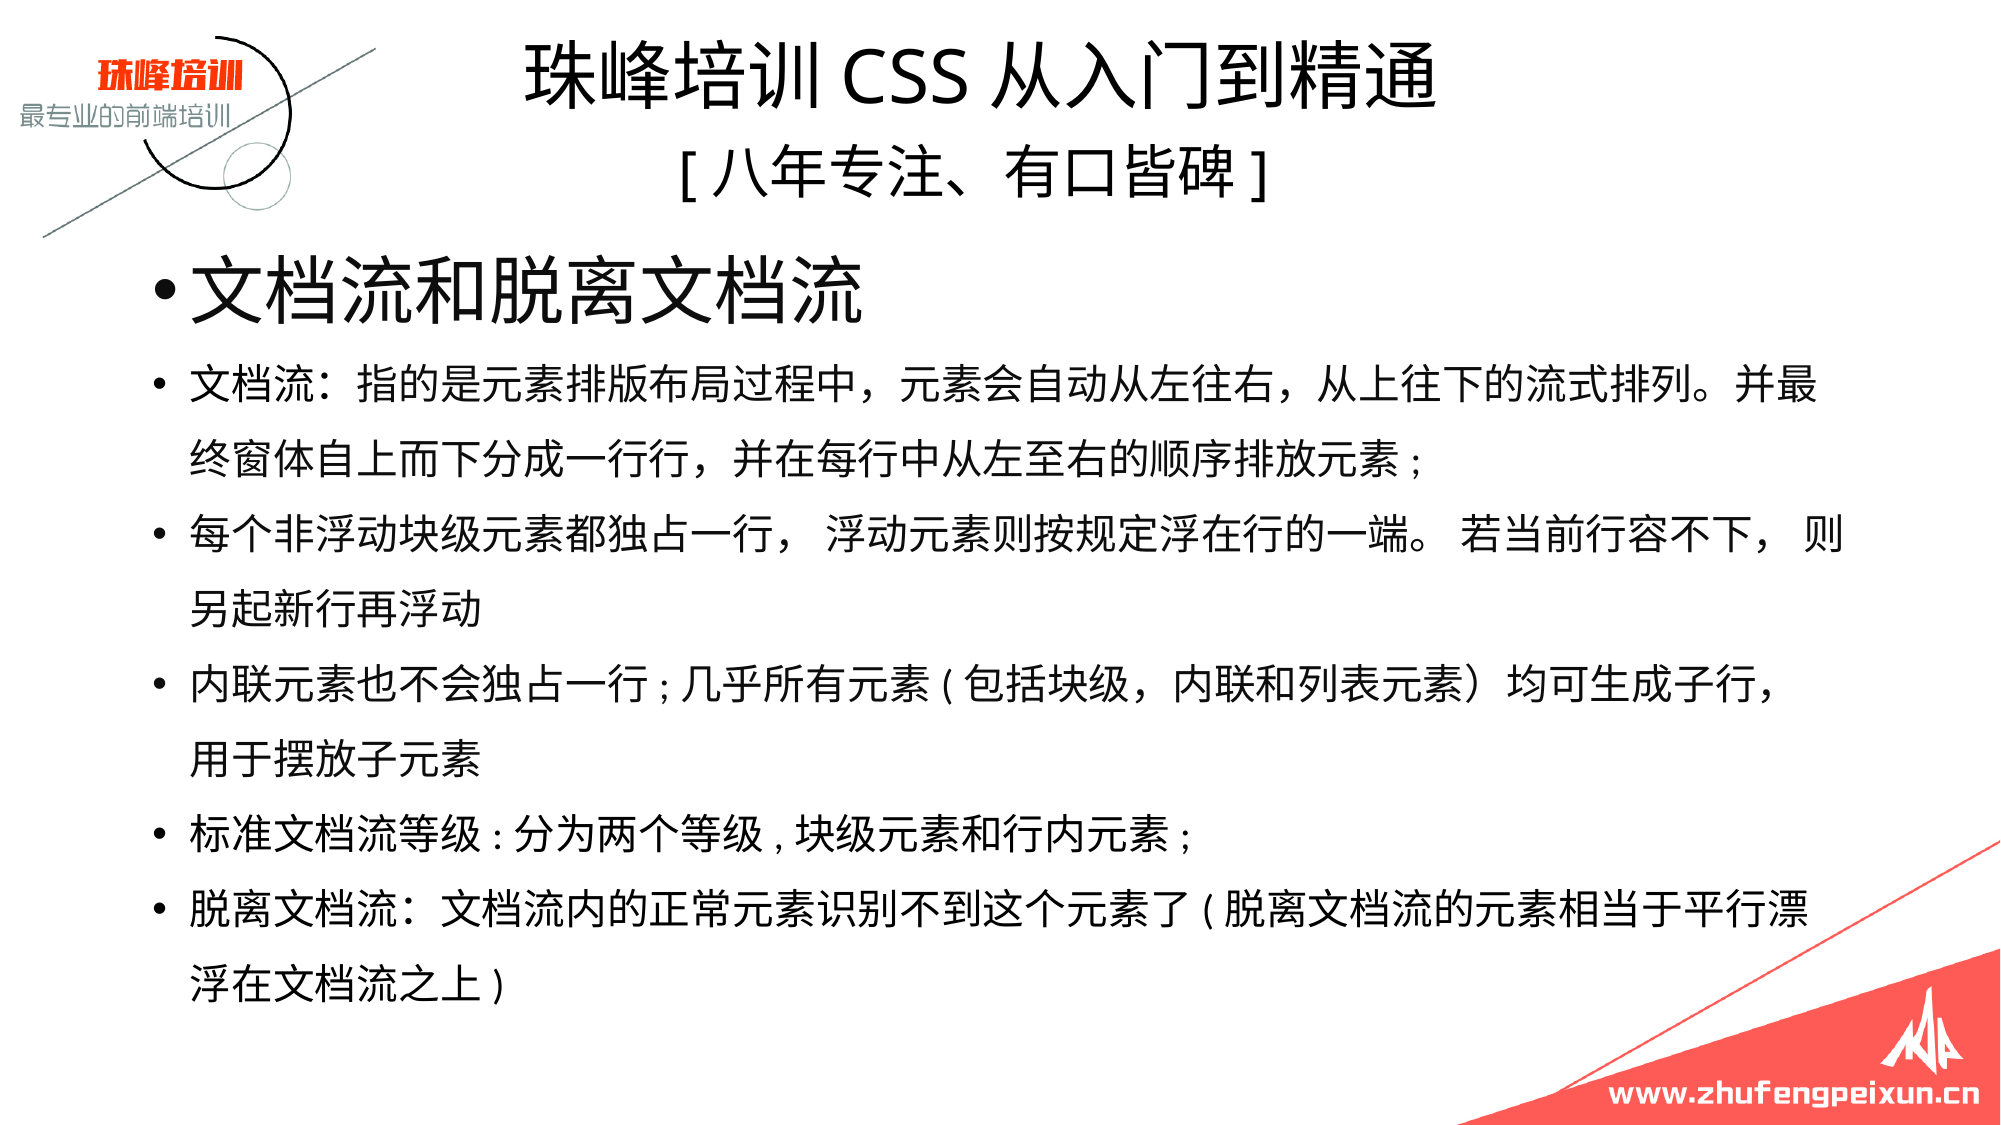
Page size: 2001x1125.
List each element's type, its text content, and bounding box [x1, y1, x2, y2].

picture [18, 36, 376, 238]
picture [1437, 796, 2001, 1125]
list 文档流和脱离文档流 文档流：指的是元素排版布局过程中，元素会自动从左往右，从上往下的流式排列。并最终窗体自上而下分成一行行，并在每行中从左至右的顺序排放元素; 每个非浮动块级元素都独占一行， 浮动元素则按规定浮在行的一端。 若当前行容不下， 则另起新行再浮动 内联元素也不会独占一行;几乎所有元素(包括块级，内联和列表元素）均可生成子行， 用于摆放子元素 标准文档流等级:分为两个等级,块级元素和行内元素; 脱离文档流：文档流内的正常元素识别不到这个元素了(脱离文档流的元素相当于平行漂浮在文档流之上) [137, 190, 1863, 939]
text_box 珠峰培训CSS从入门到精通 [八年专注、有口皆碑] [507, 21, 1737, 261]
